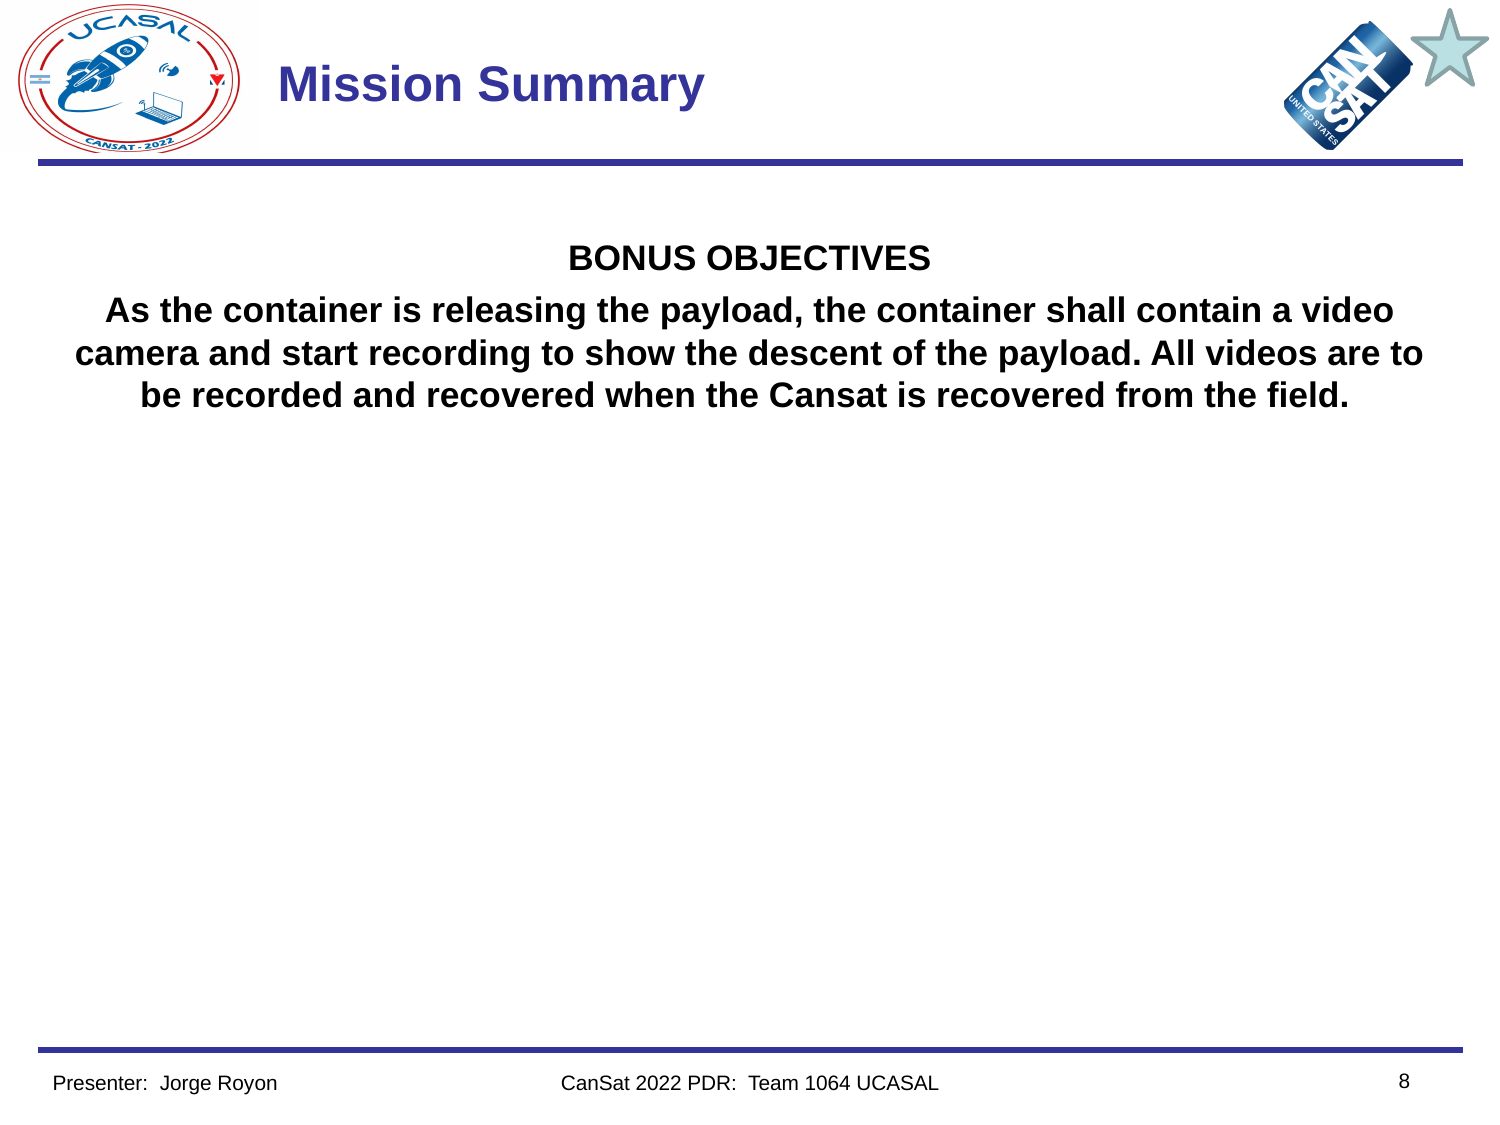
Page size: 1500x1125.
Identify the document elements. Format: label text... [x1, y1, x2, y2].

picture [1284, 21, 1413, 150]
picture [0, 0, 260, 153]
title Mission Summary [263, 12, 1238, 150]
footer CanSat 2022 PDR: Team 1064 UCASAL [450, 1062, 1050, 1103]
text_box Presenter: Jorge Royon [37, 1062, 413, 1103]
list BONUS OBJECTIVES As the container is releasing the payload, the container shall contain a video camera and start recording to show the descent of the payload. All videos are to be recorded and recovered when the Cansat is recovered from the field. [37, 174, 1463, 1025]
text_box [1412, 9, 1488, 85]
slide_number ‹#› [1312, 1059, 1425, 1100]
